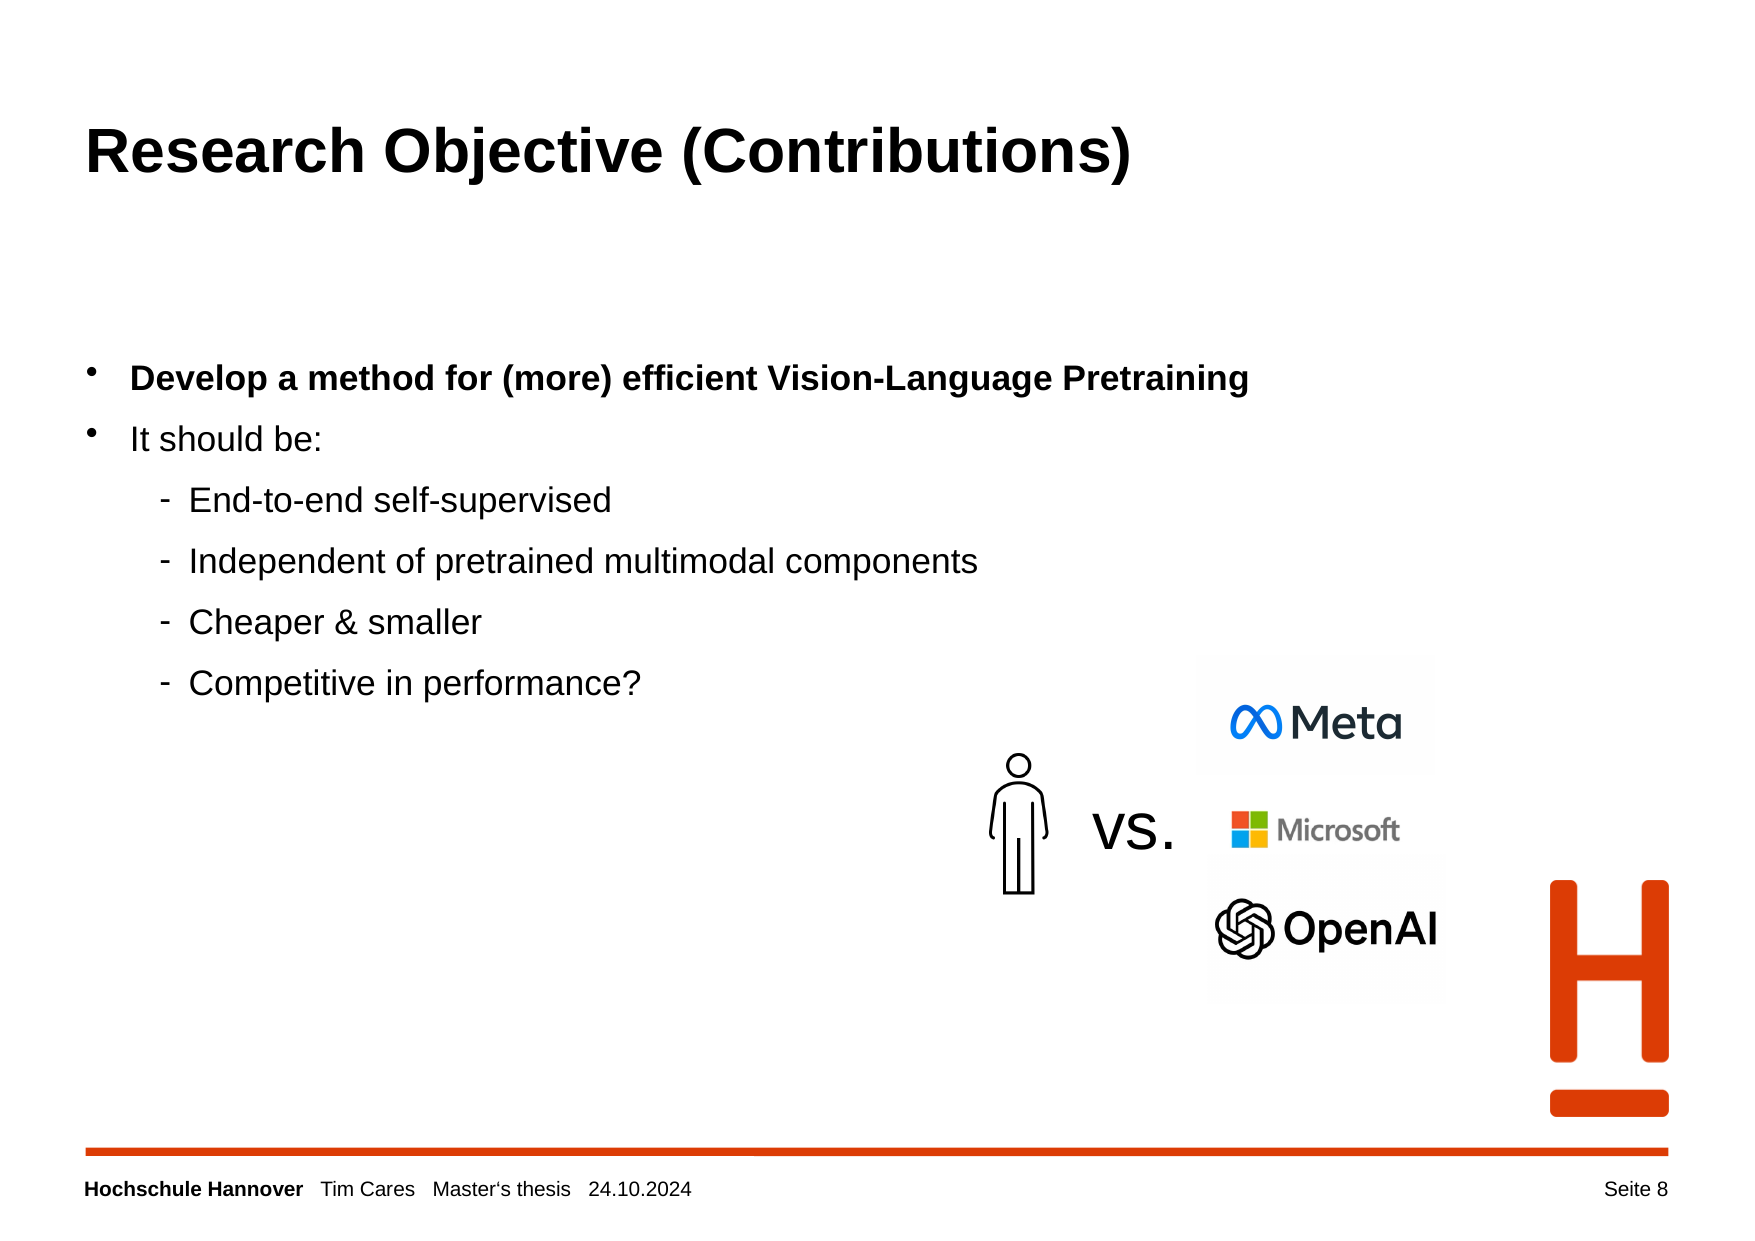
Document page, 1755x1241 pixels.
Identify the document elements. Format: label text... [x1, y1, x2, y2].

picture [1195, 654, 1446, 1005]
text_box Develop a method for (more) efficient Vision-Language Pretraining It should be: End-to-end self-supervised Independent of pretrained multimodal components Cheaper & smaller Competitive in performance? [85, 350, 1468, 1093]
title Research Objective (Contributions) [85, 110, 1669, 266]
picture [1550, 880, 1669, 1117]
picture [942, 748, 1094, 899]
slide_number Seite 8 [1467, 1175, 1669, 1213]
text_box vs. [1099, 775, 1190, 871]
